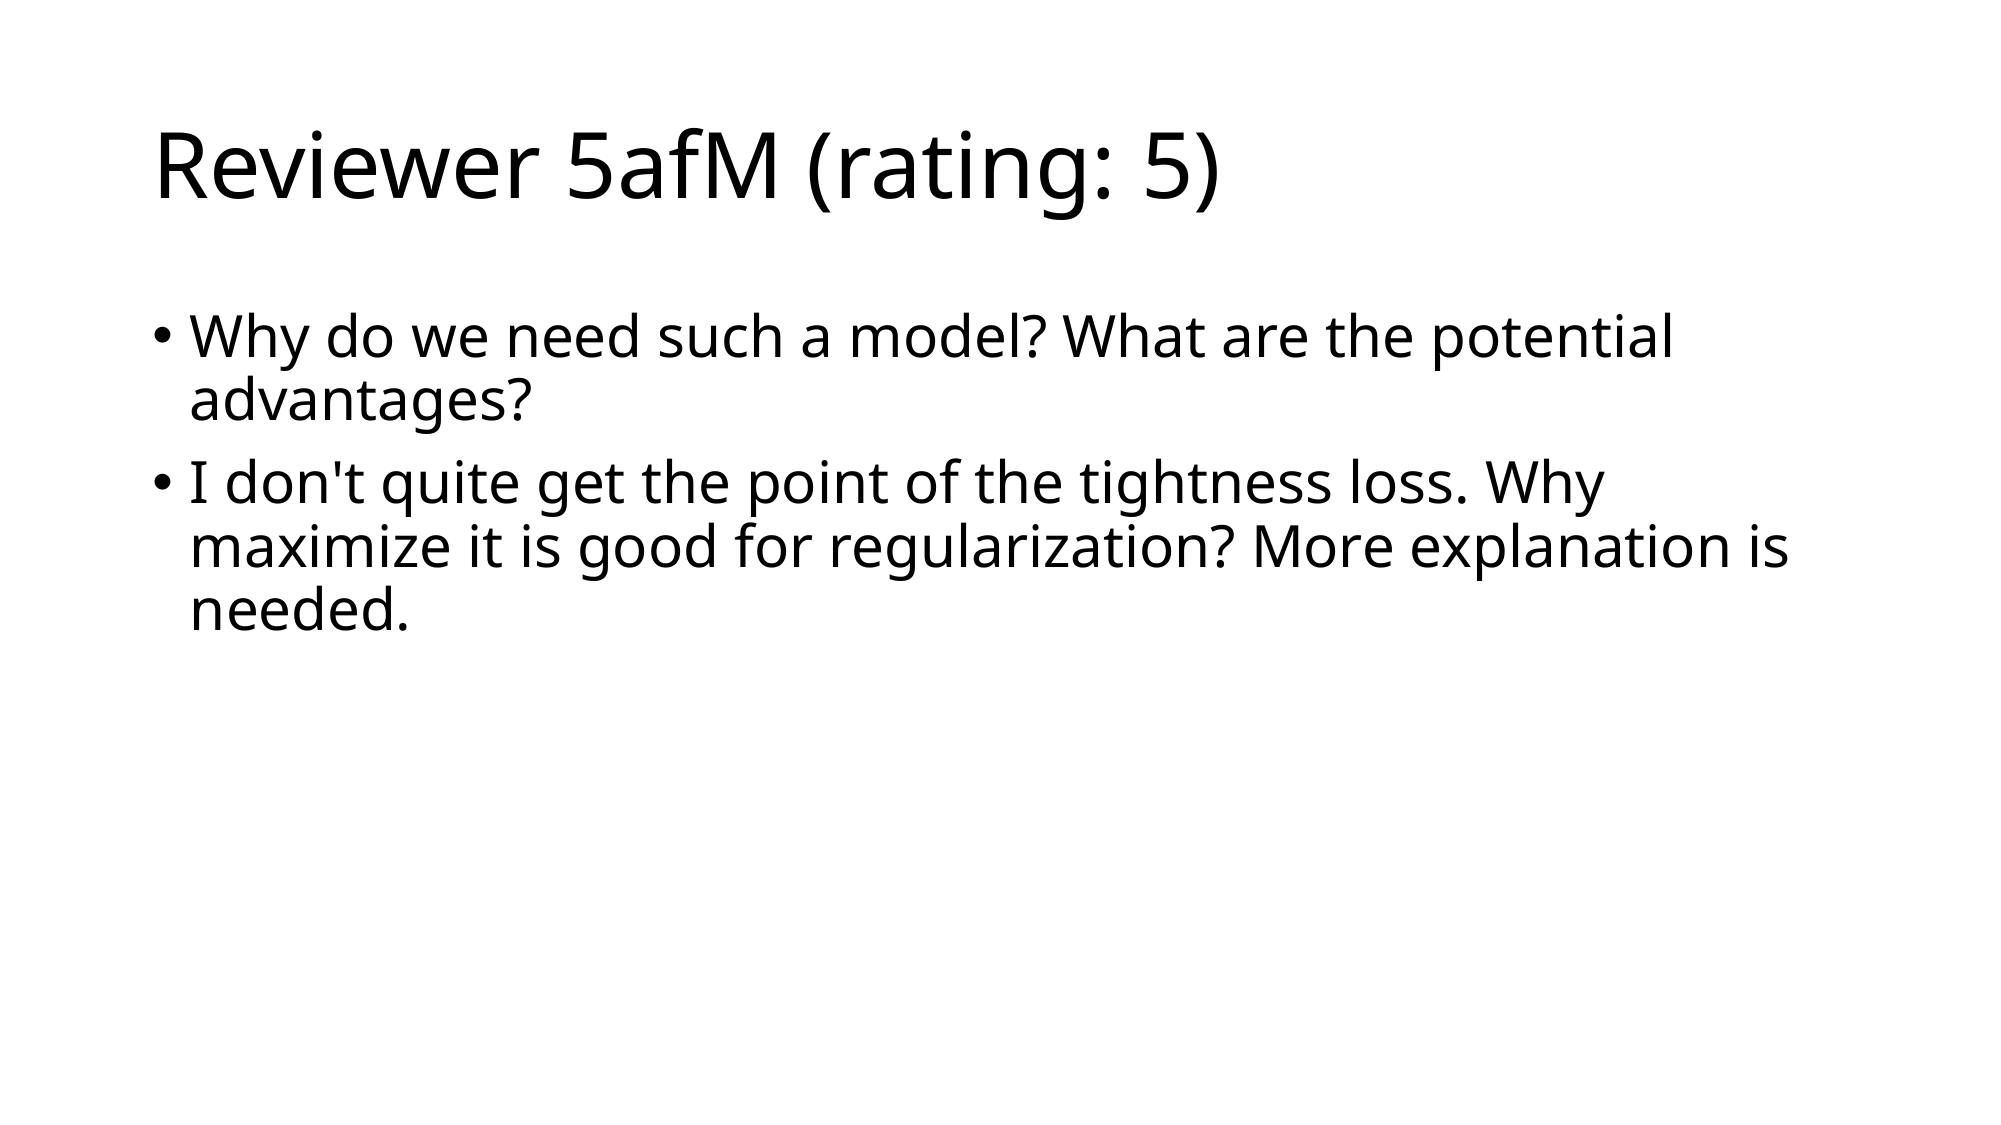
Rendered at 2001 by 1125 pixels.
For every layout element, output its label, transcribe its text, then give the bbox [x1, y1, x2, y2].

list Why do we need such a model? What are the potential advantages? I don't quite get the point of the tightness loss. Why maximize it is good for regularization? More explanation is needed. [137, 299, 1863, 1014]
title Reviewer 5afM (rating: 5) [137, 59, 1863, 278]
